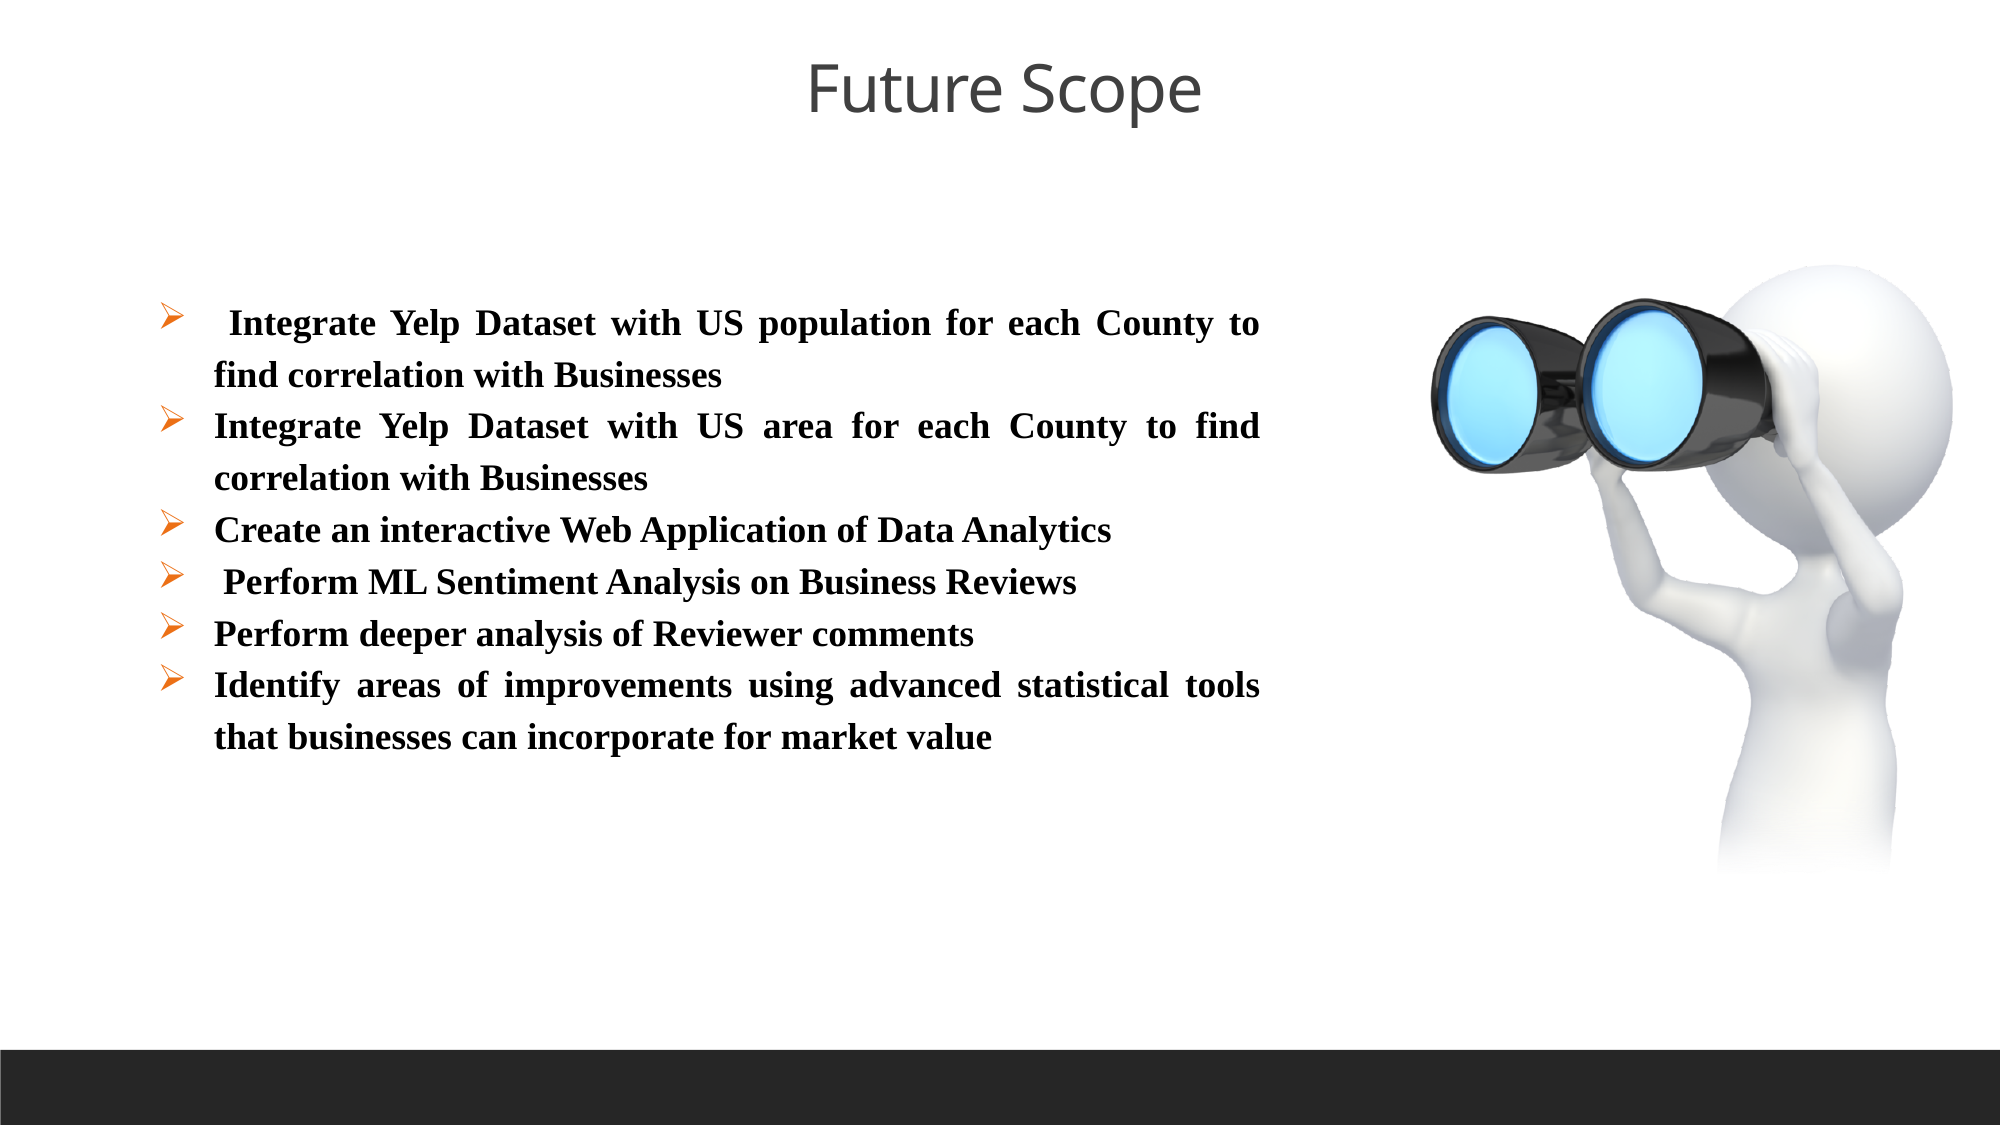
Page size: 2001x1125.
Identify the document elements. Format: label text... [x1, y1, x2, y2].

text_box Future Scope [179, 47, 1830, 175]
text_box Integrate Yelp Dataset with US population for each County to find correlation with Businesses Integrate Yelp Dataset with US area for each County to find correlation with Businesses Create an interactive Web Application of Data Analytics Perform ML Sentiment Analysis on Business Reviews Perform deeper analysis of Reviewer comments Identify areas of improvements using advanced statistical tools that businesses can incorporate for market value [142, 283, 1276, 941]
picture [1428, 263, 1953, 874]
